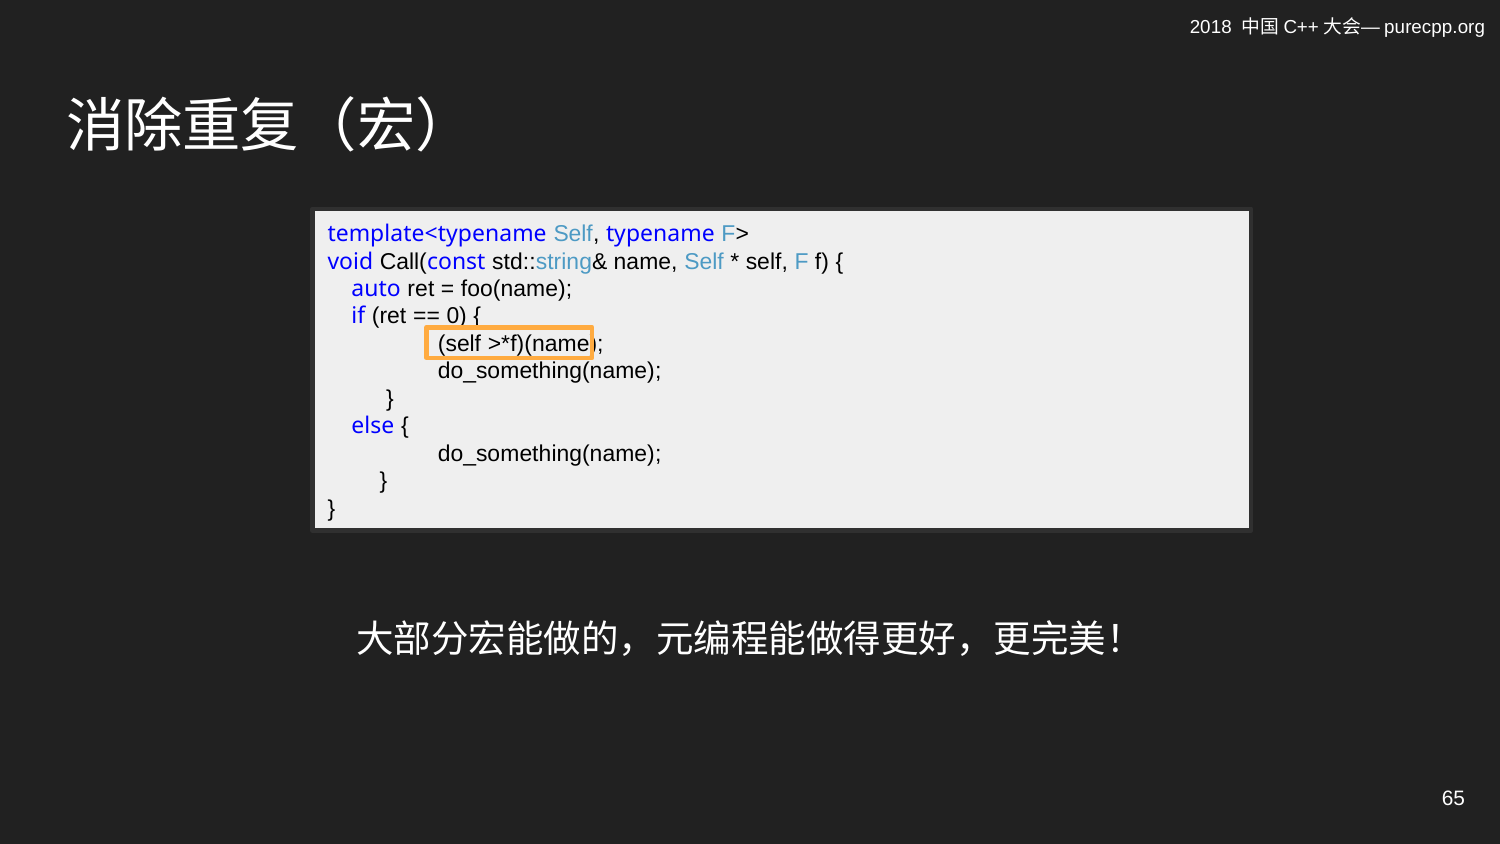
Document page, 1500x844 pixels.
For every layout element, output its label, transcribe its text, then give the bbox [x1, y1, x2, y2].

title 消除重复（宏） [51, 72, 1449, 167]
text_box 大部分宏能做的，元编程能做得更好，更完美！ [51, 593, 1449, 662]
text_box template<typename Self, typename F> void Call(const std::string& name, Self * self, F f) { auto ret = foo(name); if (ret == 0) { (self >*f)(name); do_something(name); } else { do_something(name); } } [312, 208, 1251, 531]
slide_number 65 [1389, 764, 1480, 830]
text_box [426, 327, 593, 358]
